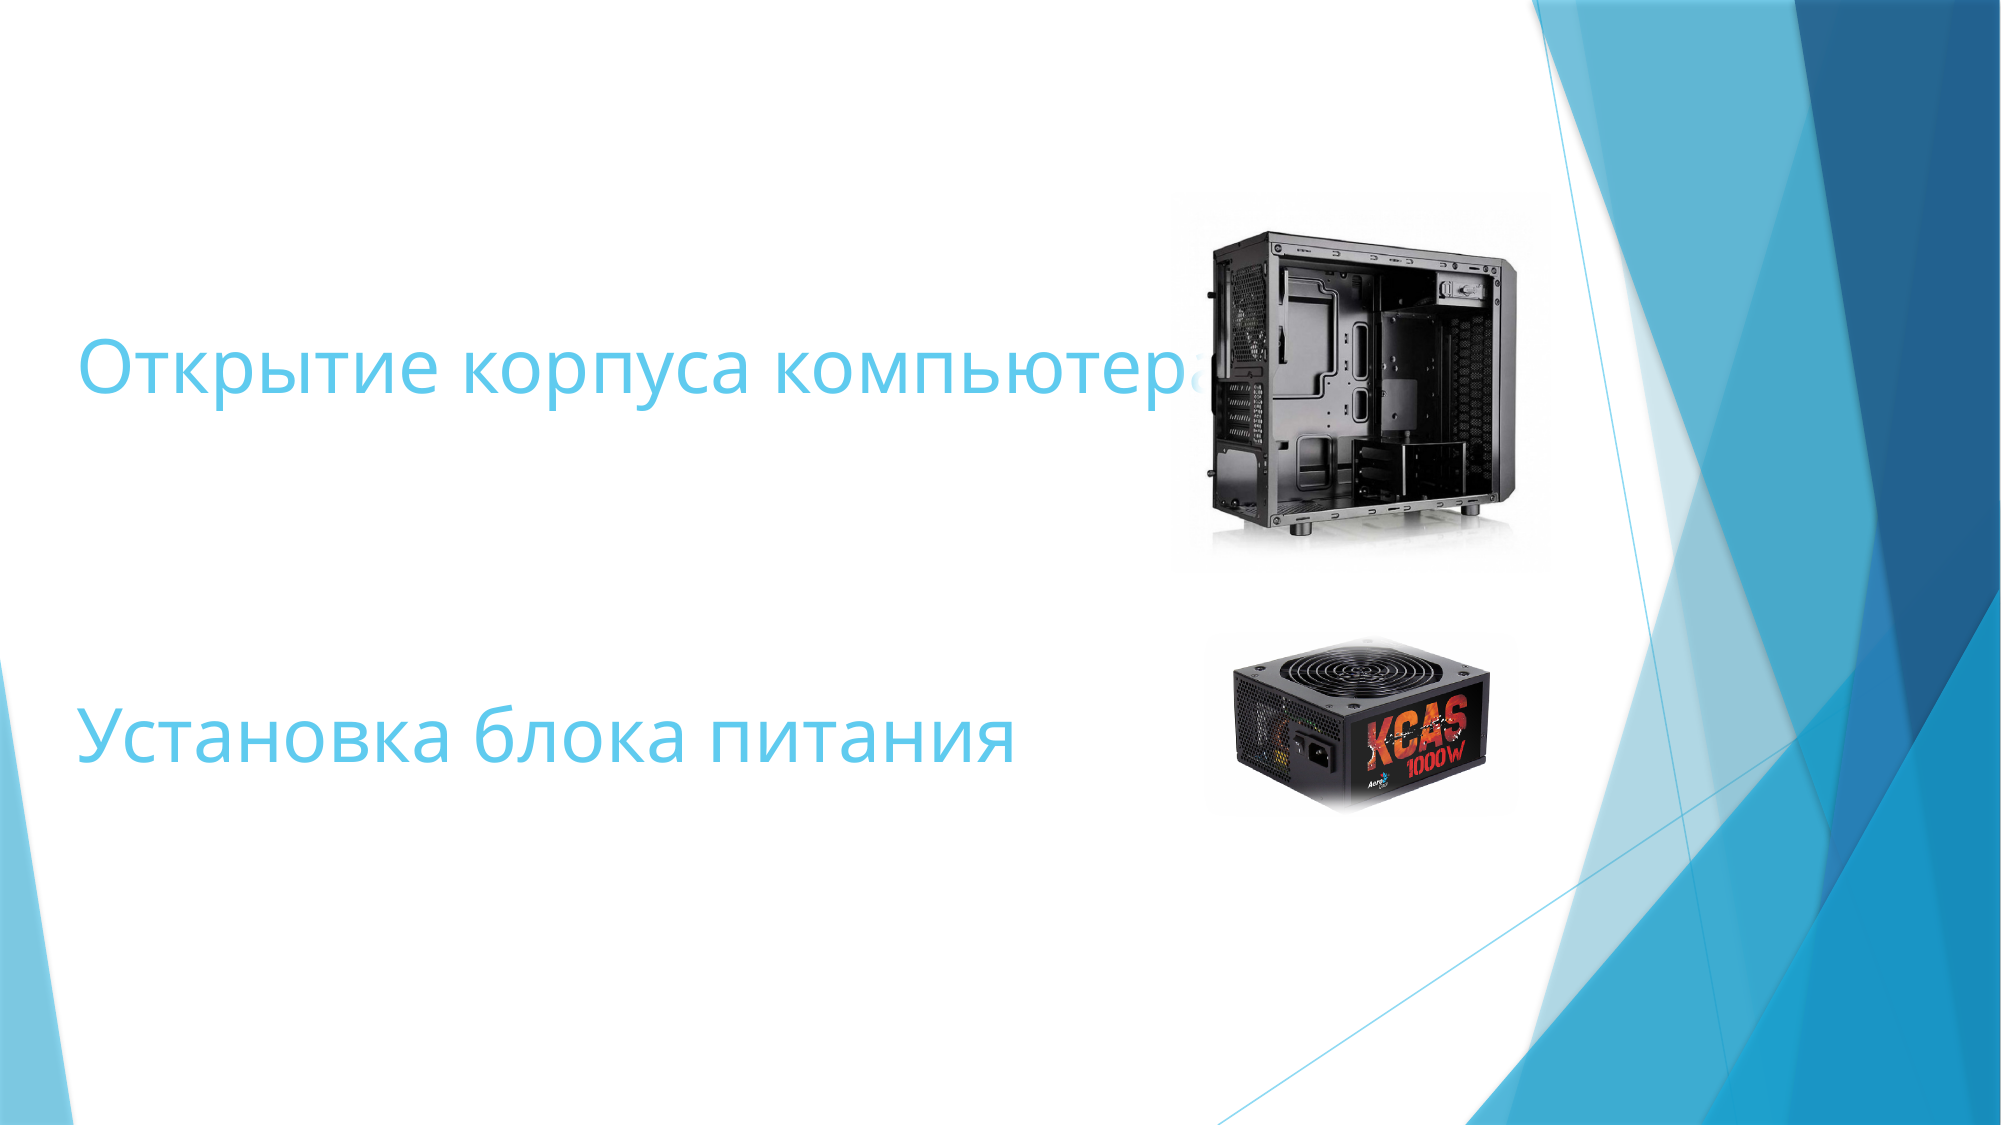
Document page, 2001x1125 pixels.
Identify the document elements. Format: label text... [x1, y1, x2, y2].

picture [1202, 630, 1520, 818]
picture [1170, 192, 1552, 573]
text_box Установка блока питания [61, 680, 1472, 897]
title Открытие корпуса компьютера [61, 311, 1166, 529]
